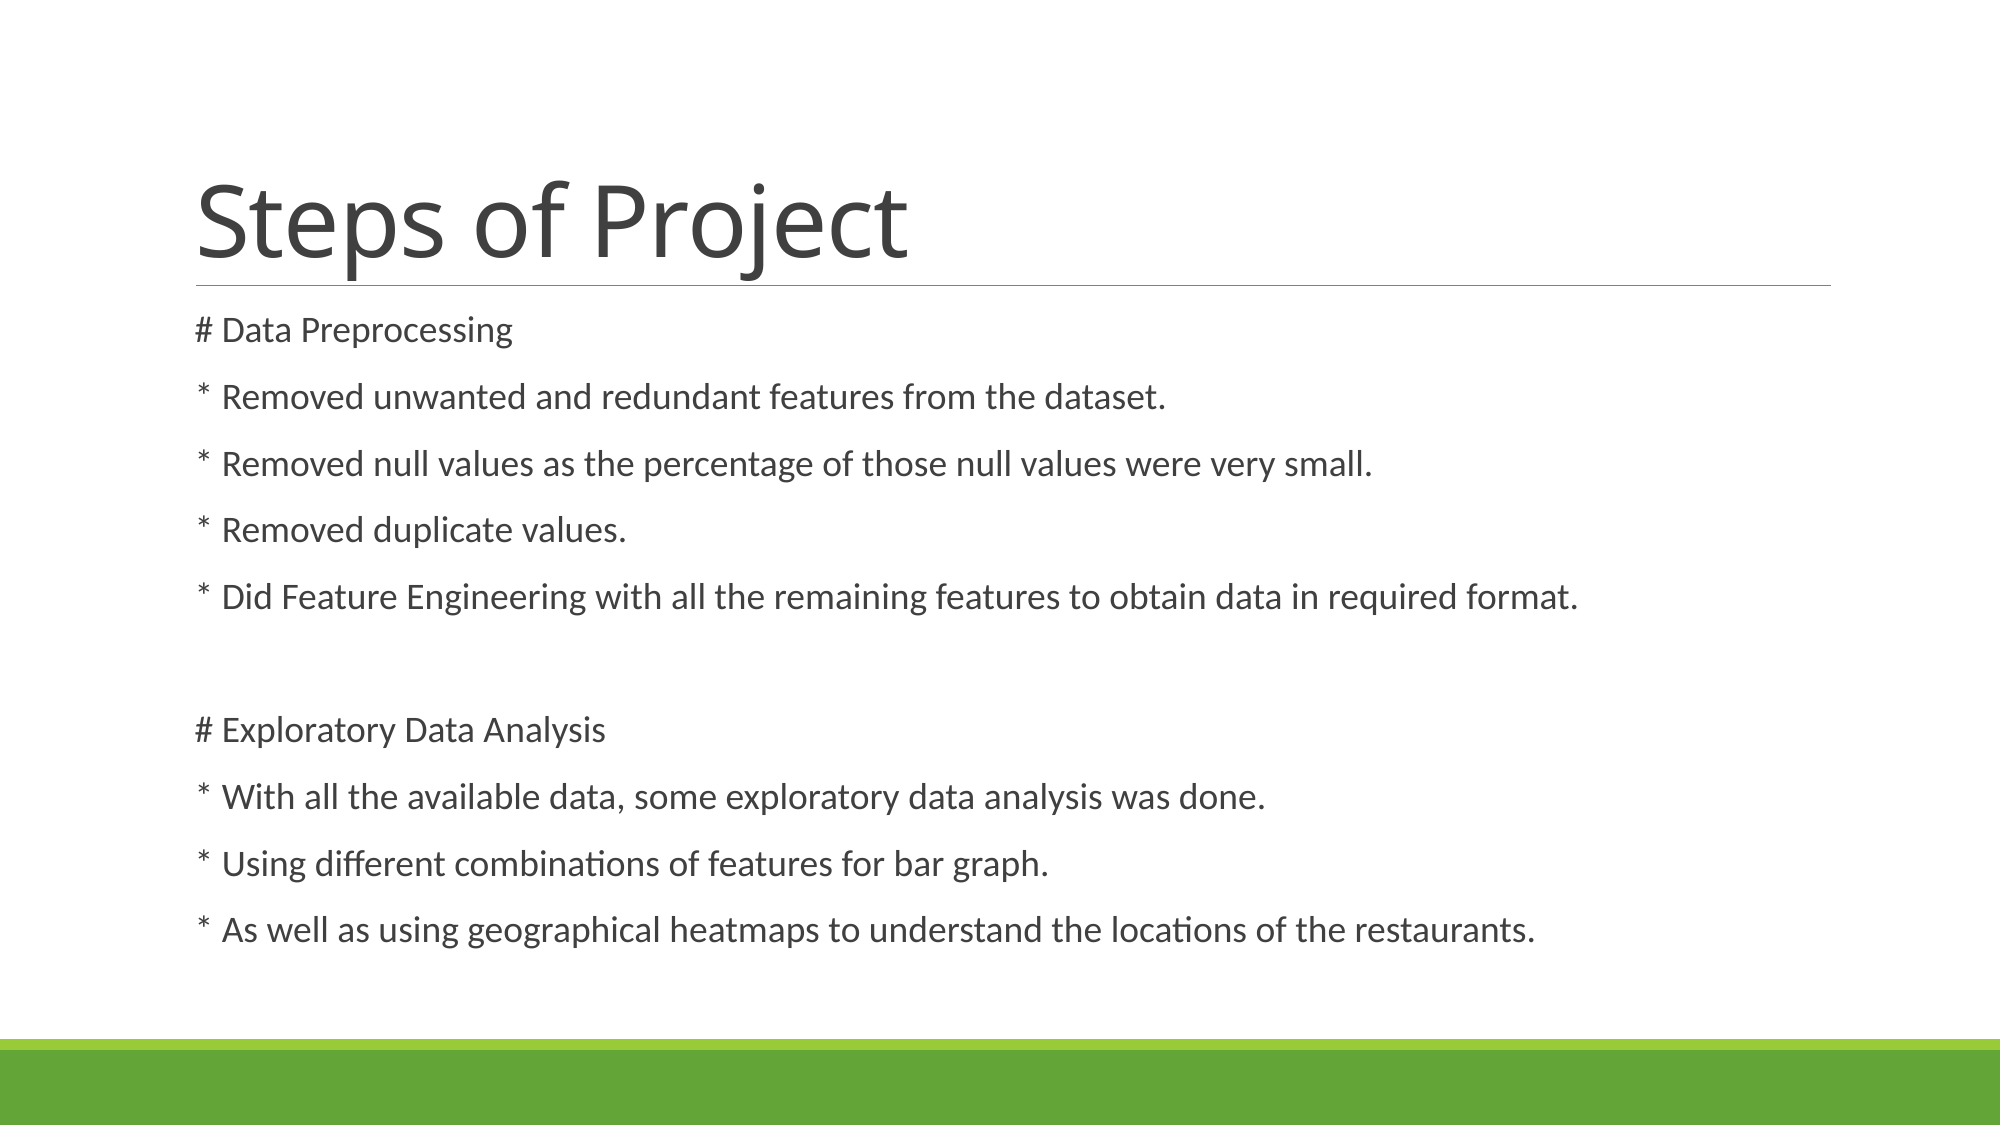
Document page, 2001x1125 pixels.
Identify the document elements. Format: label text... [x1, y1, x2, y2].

title Steps of Project [180, 47, 1830, 285]
list # Data Preprocessing * Removed unwanted and redundant features from the dataset. * Removed null values as the percentage of those null values were very small. * Removed duplicate values. * Did Feature Engineering with all the remaining features to obtain data in required format. # Exploratory Data Analysis * With all the available data, some exploratory data analysis was done. * Using different combinations of features for bar graph. * As well as using geographical heatmaps to understand the locations of the restaurants. [180, 302, 1830, 963]
